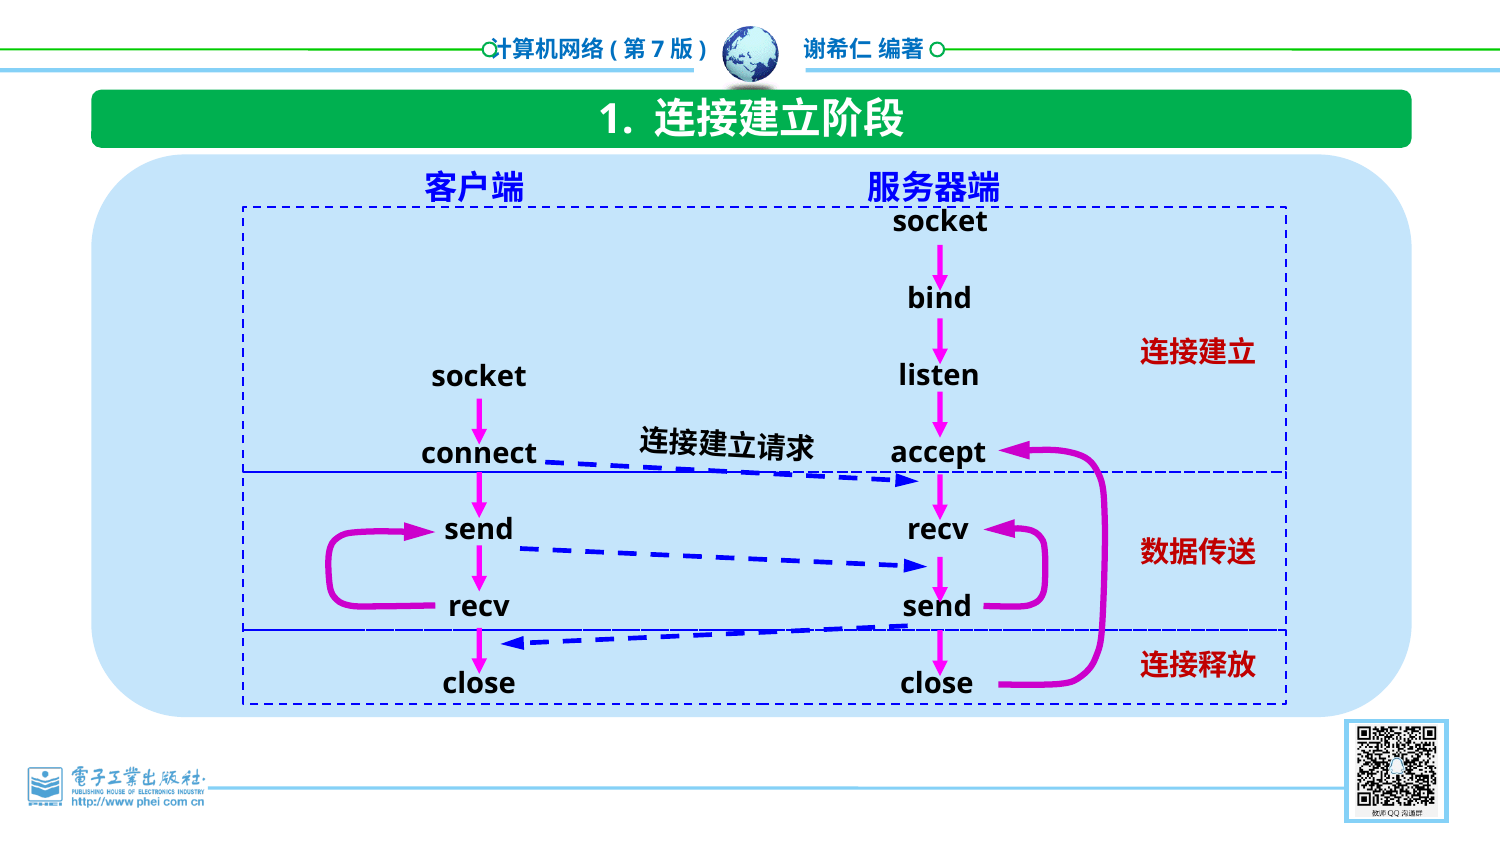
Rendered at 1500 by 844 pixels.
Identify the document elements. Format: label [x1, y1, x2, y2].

picture [23, 764, 208, 809]
picture [720, 24, 780, 84]
text_box [91, 84, 1412, 149]
picture [1355, 724, 1438, 817]
text_box [89, 152, 1414, 720]
